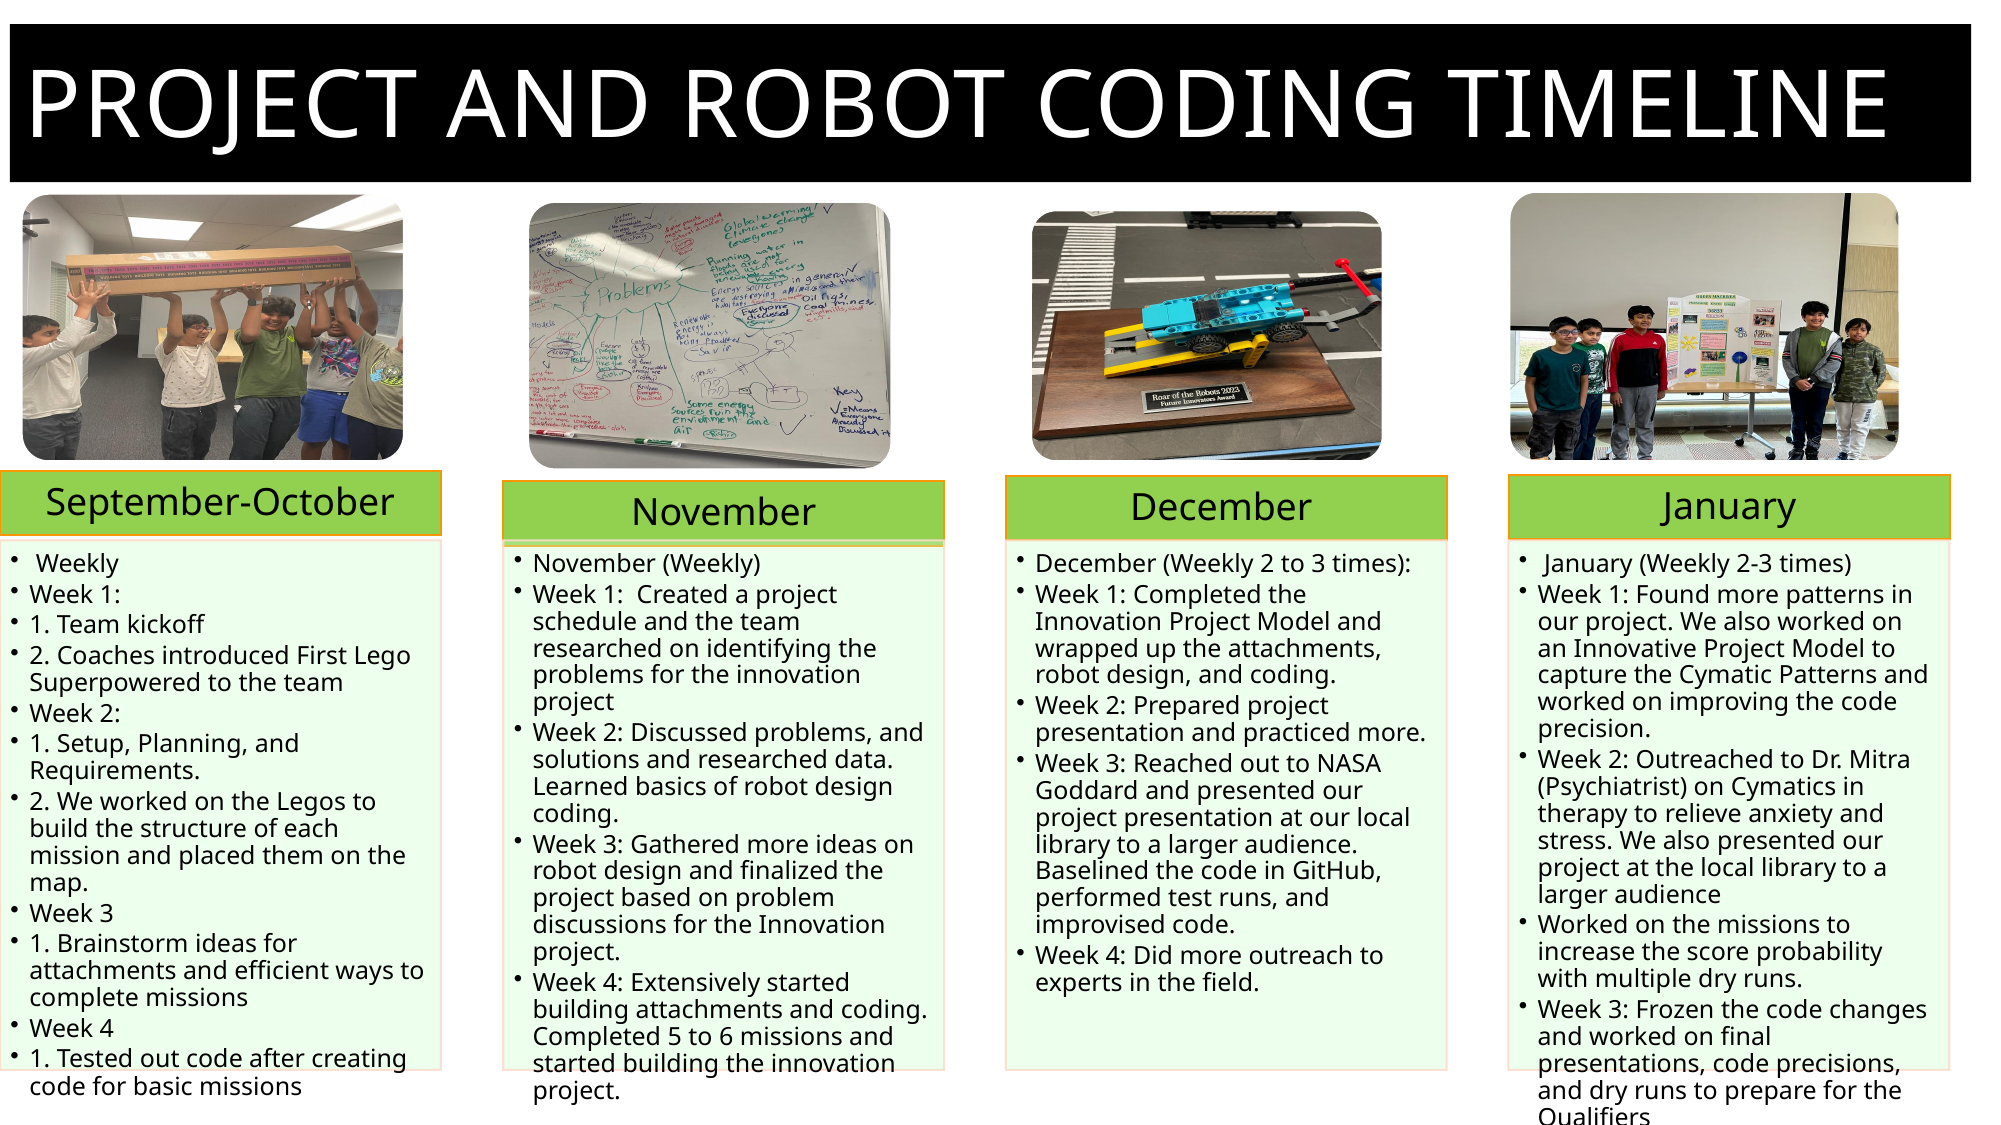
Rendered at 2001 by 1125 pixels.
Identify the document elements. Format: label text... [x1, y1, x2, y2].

text_box [20, 192, 405, 448]
title Project and Robot Coding Timeline [9, 24, 1972, 183]
text_box [1029, 209, 1384, 448]
text_box [1508, 190, 1901, 448]
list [0, 448, 1950, 1098]
text_box [527, 200, 893, 448]
